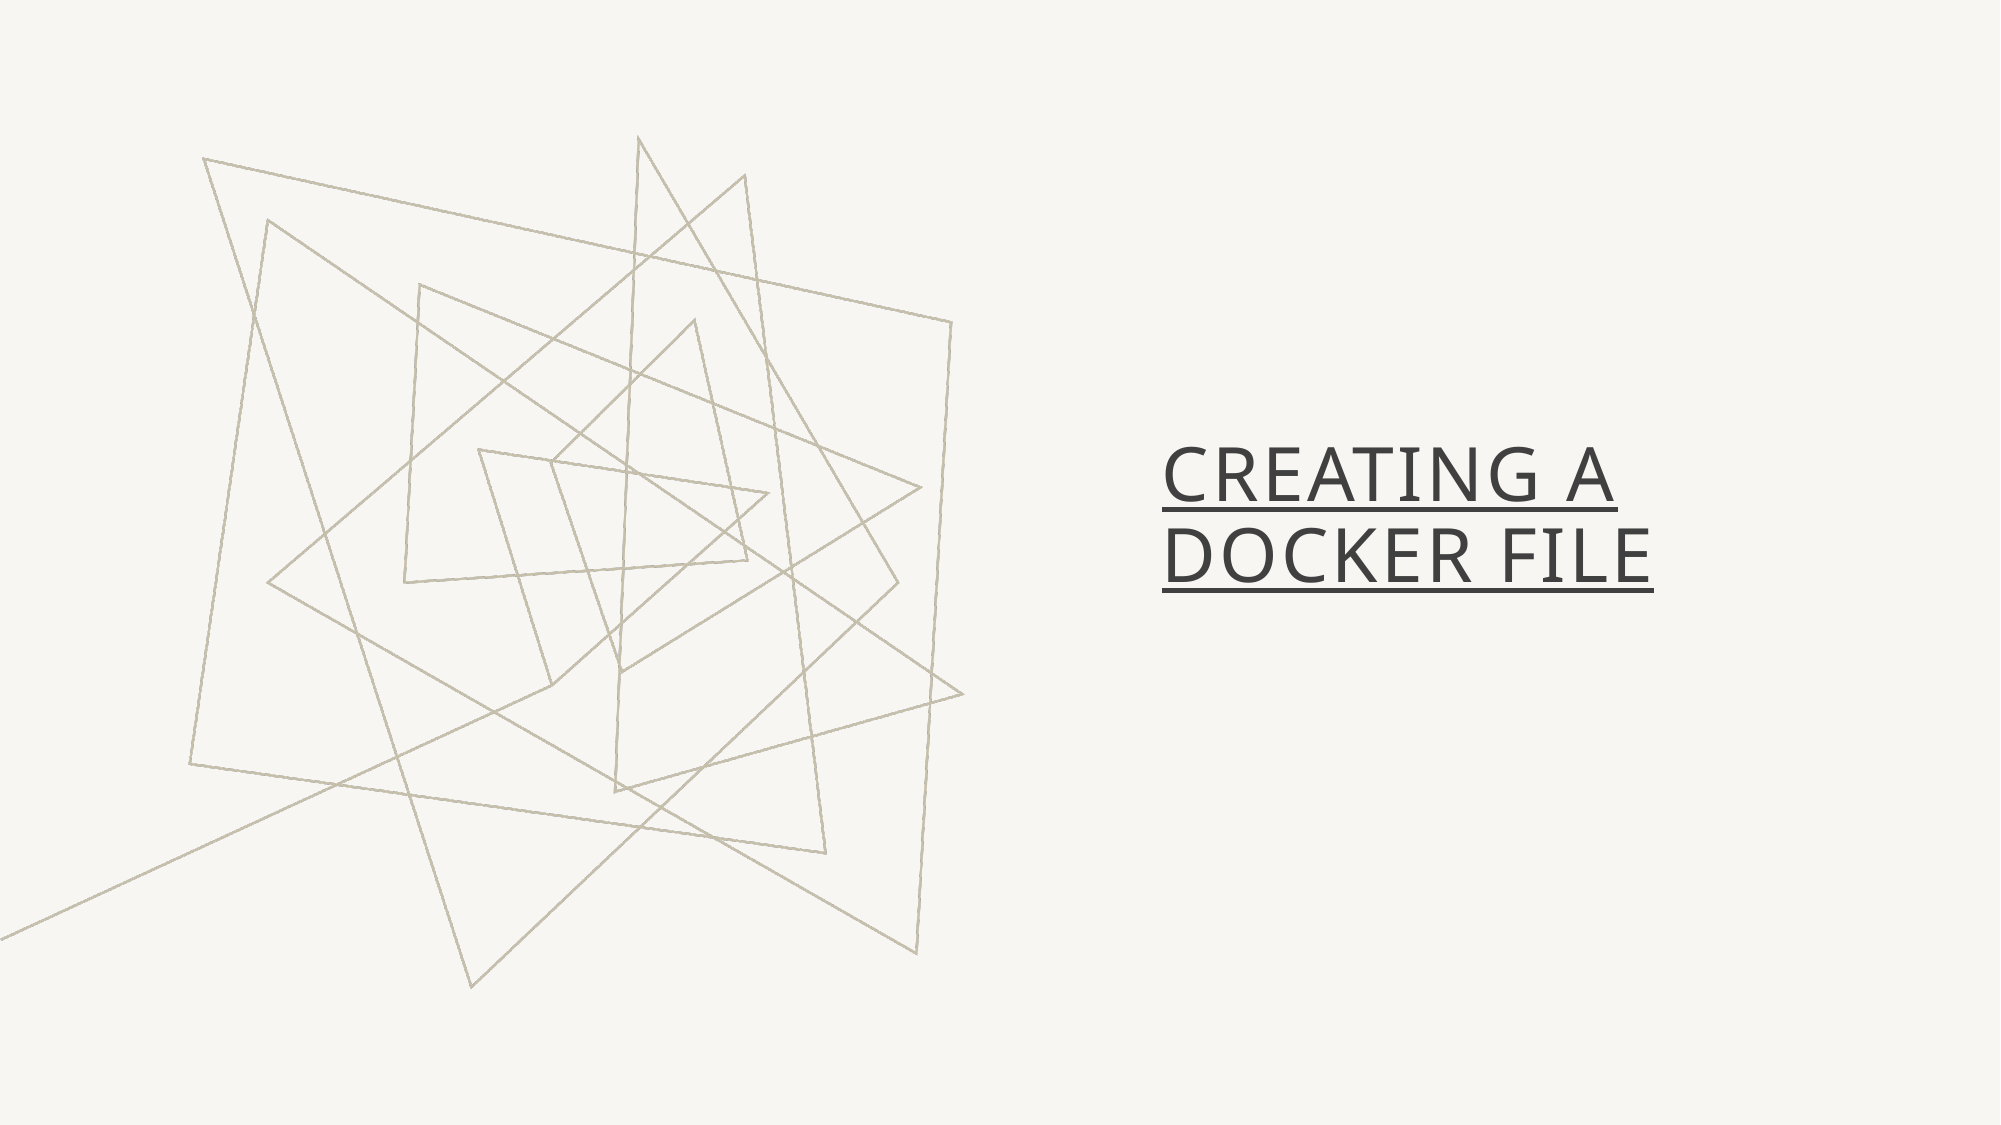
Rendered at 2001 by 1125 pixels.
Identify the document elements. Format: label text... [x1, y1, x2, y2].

title CREATING A DOCKER FILE [1146, 421, 1833, 704]
picture [0, 135, 965, 989]
